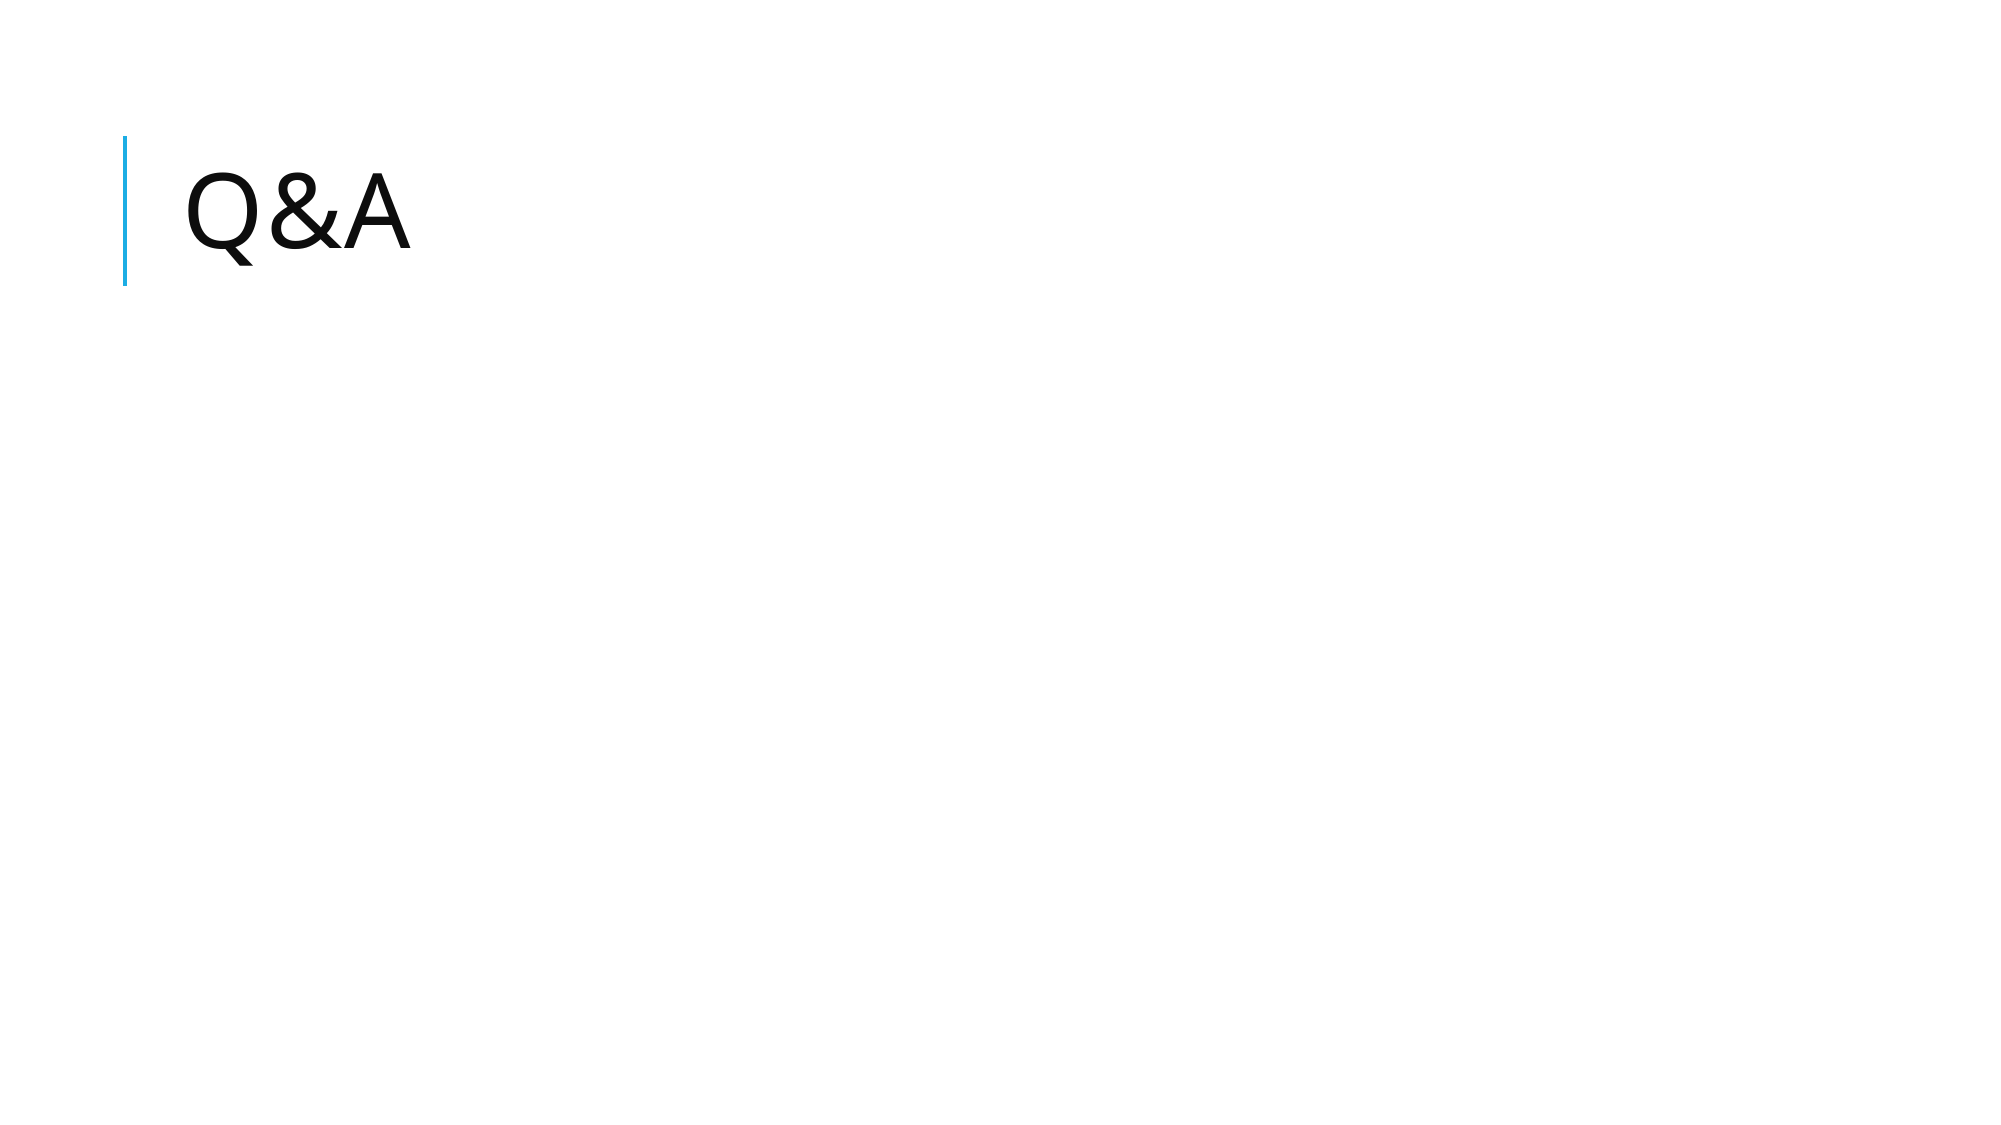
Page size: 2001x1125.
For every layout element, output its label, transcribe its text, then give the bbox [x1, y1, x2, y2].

title Q&A [168, 96, 1763, 342]
